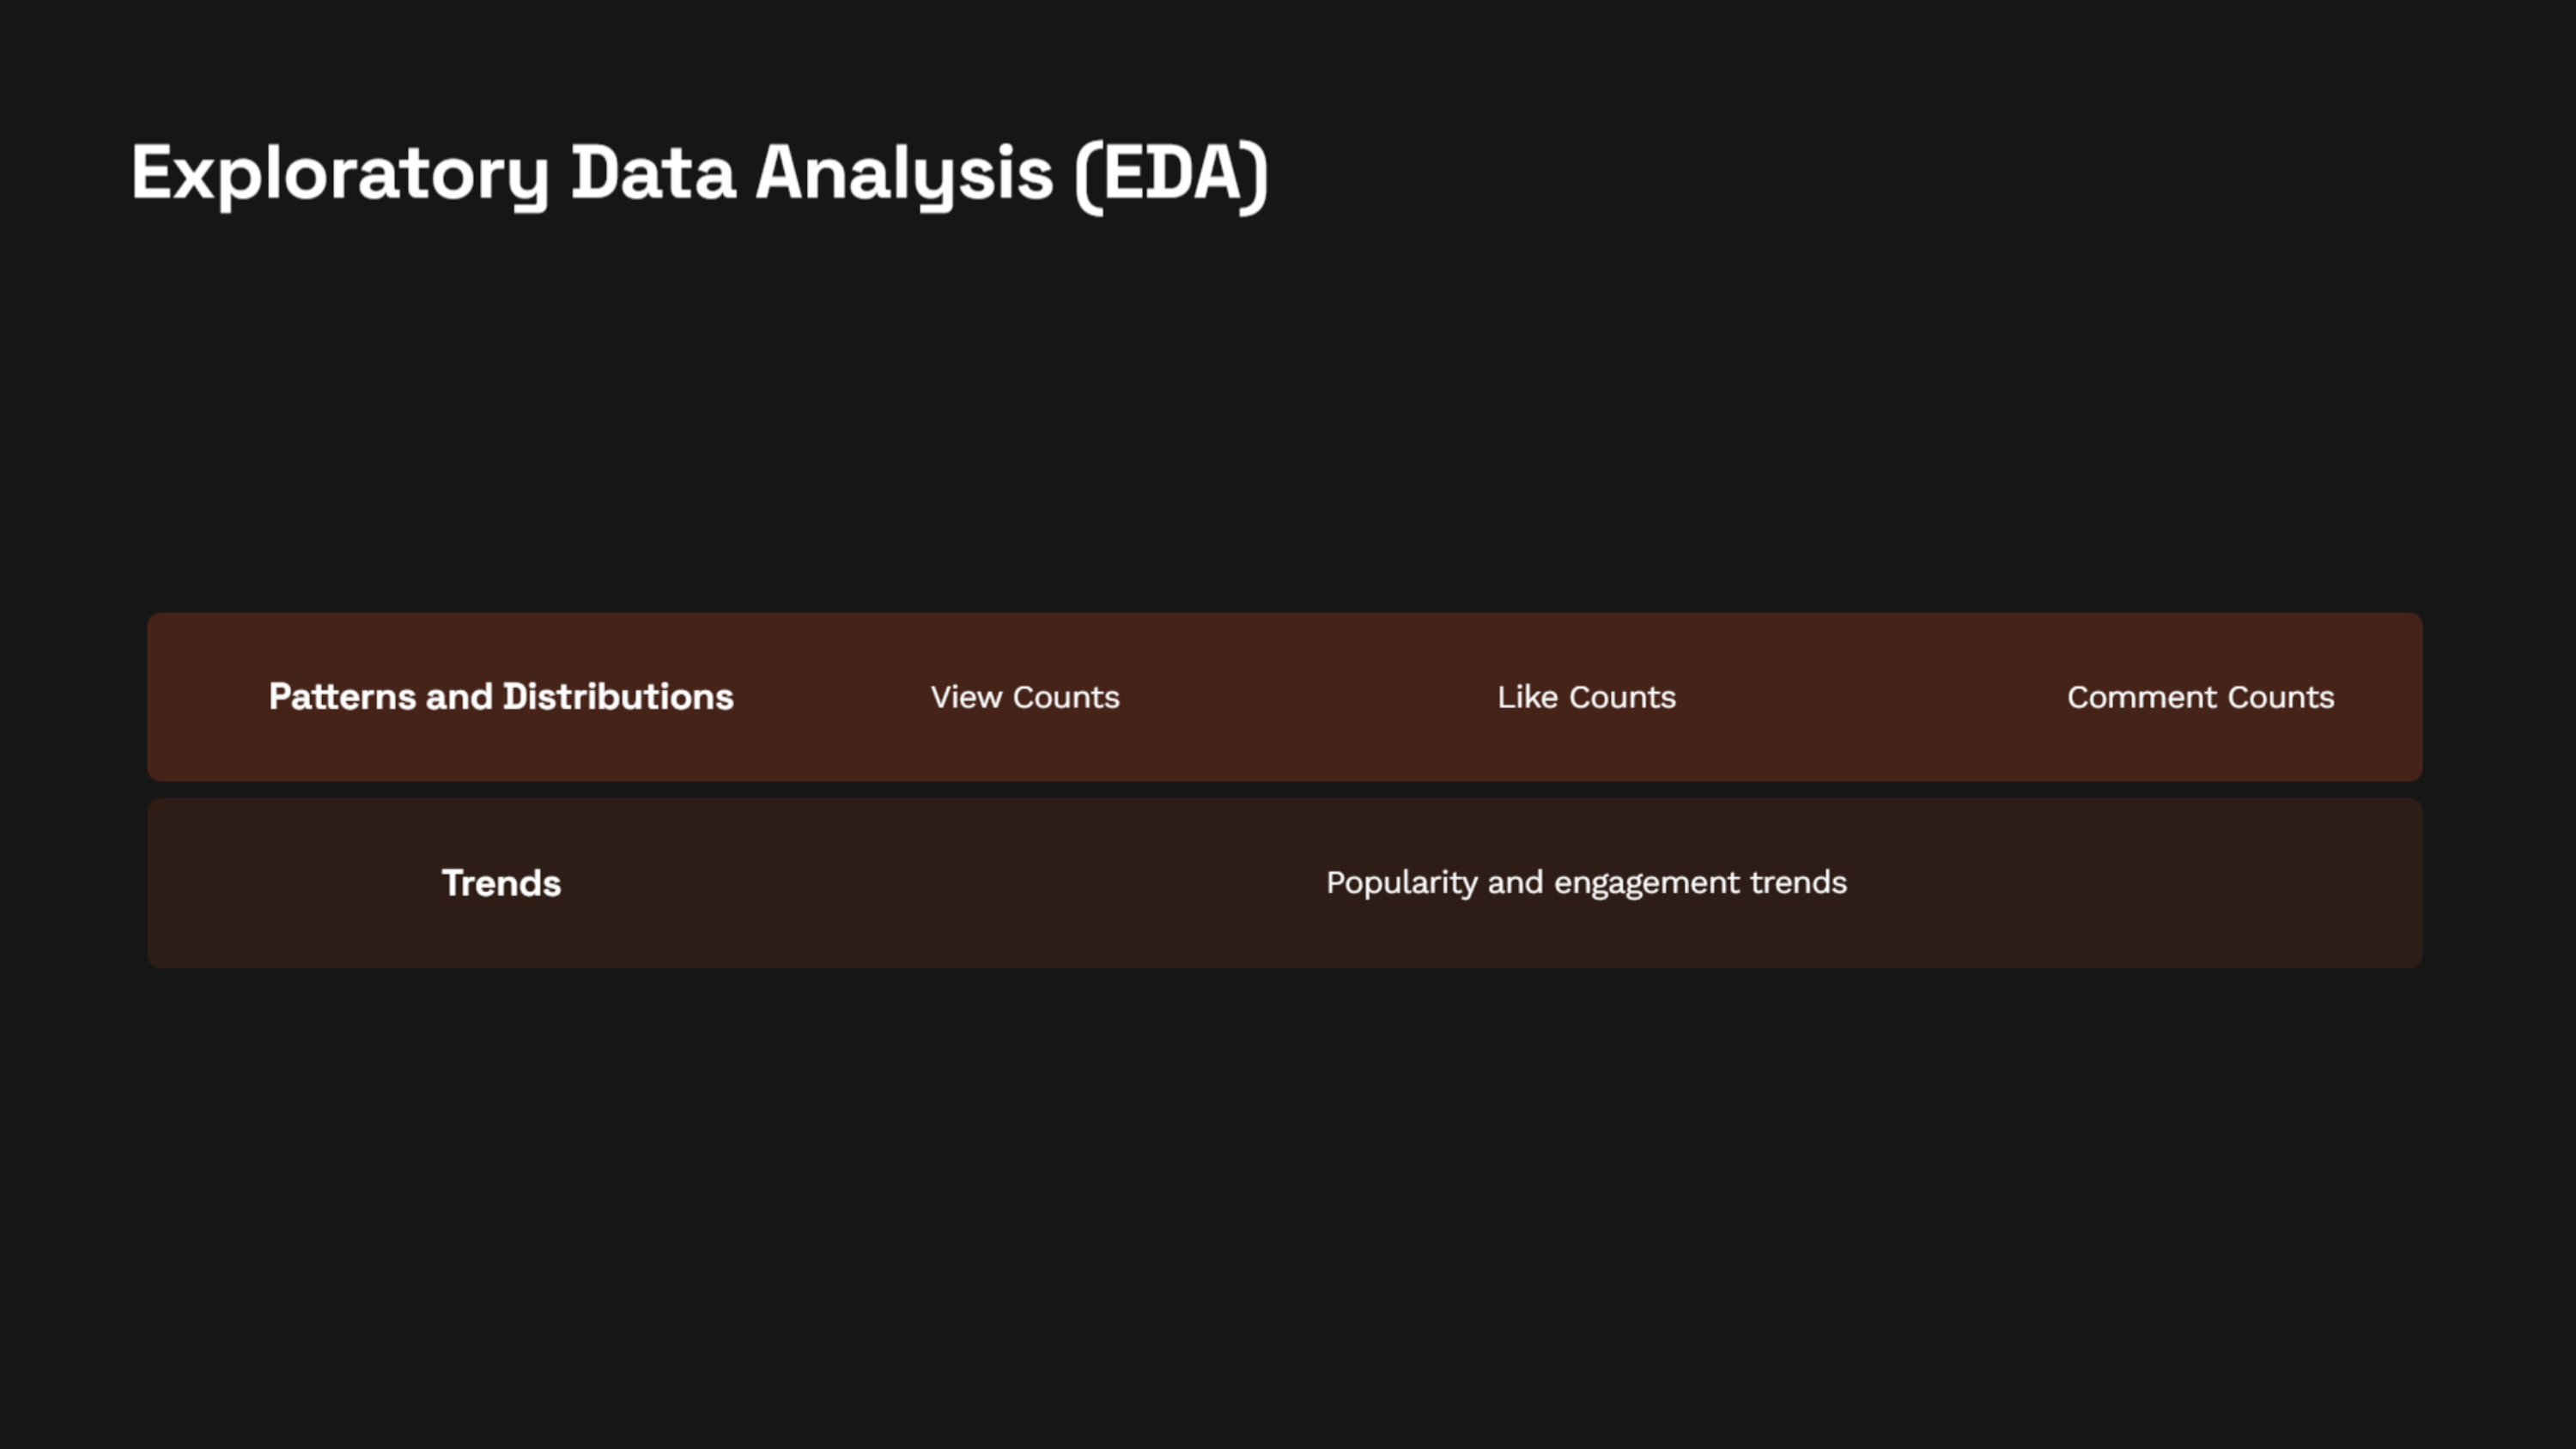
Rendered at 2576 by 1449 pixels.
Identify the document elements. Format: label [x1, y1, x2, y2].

text_box [75, 424, 2576, 1449]
text_box [0, 0, 2576, 1449]
